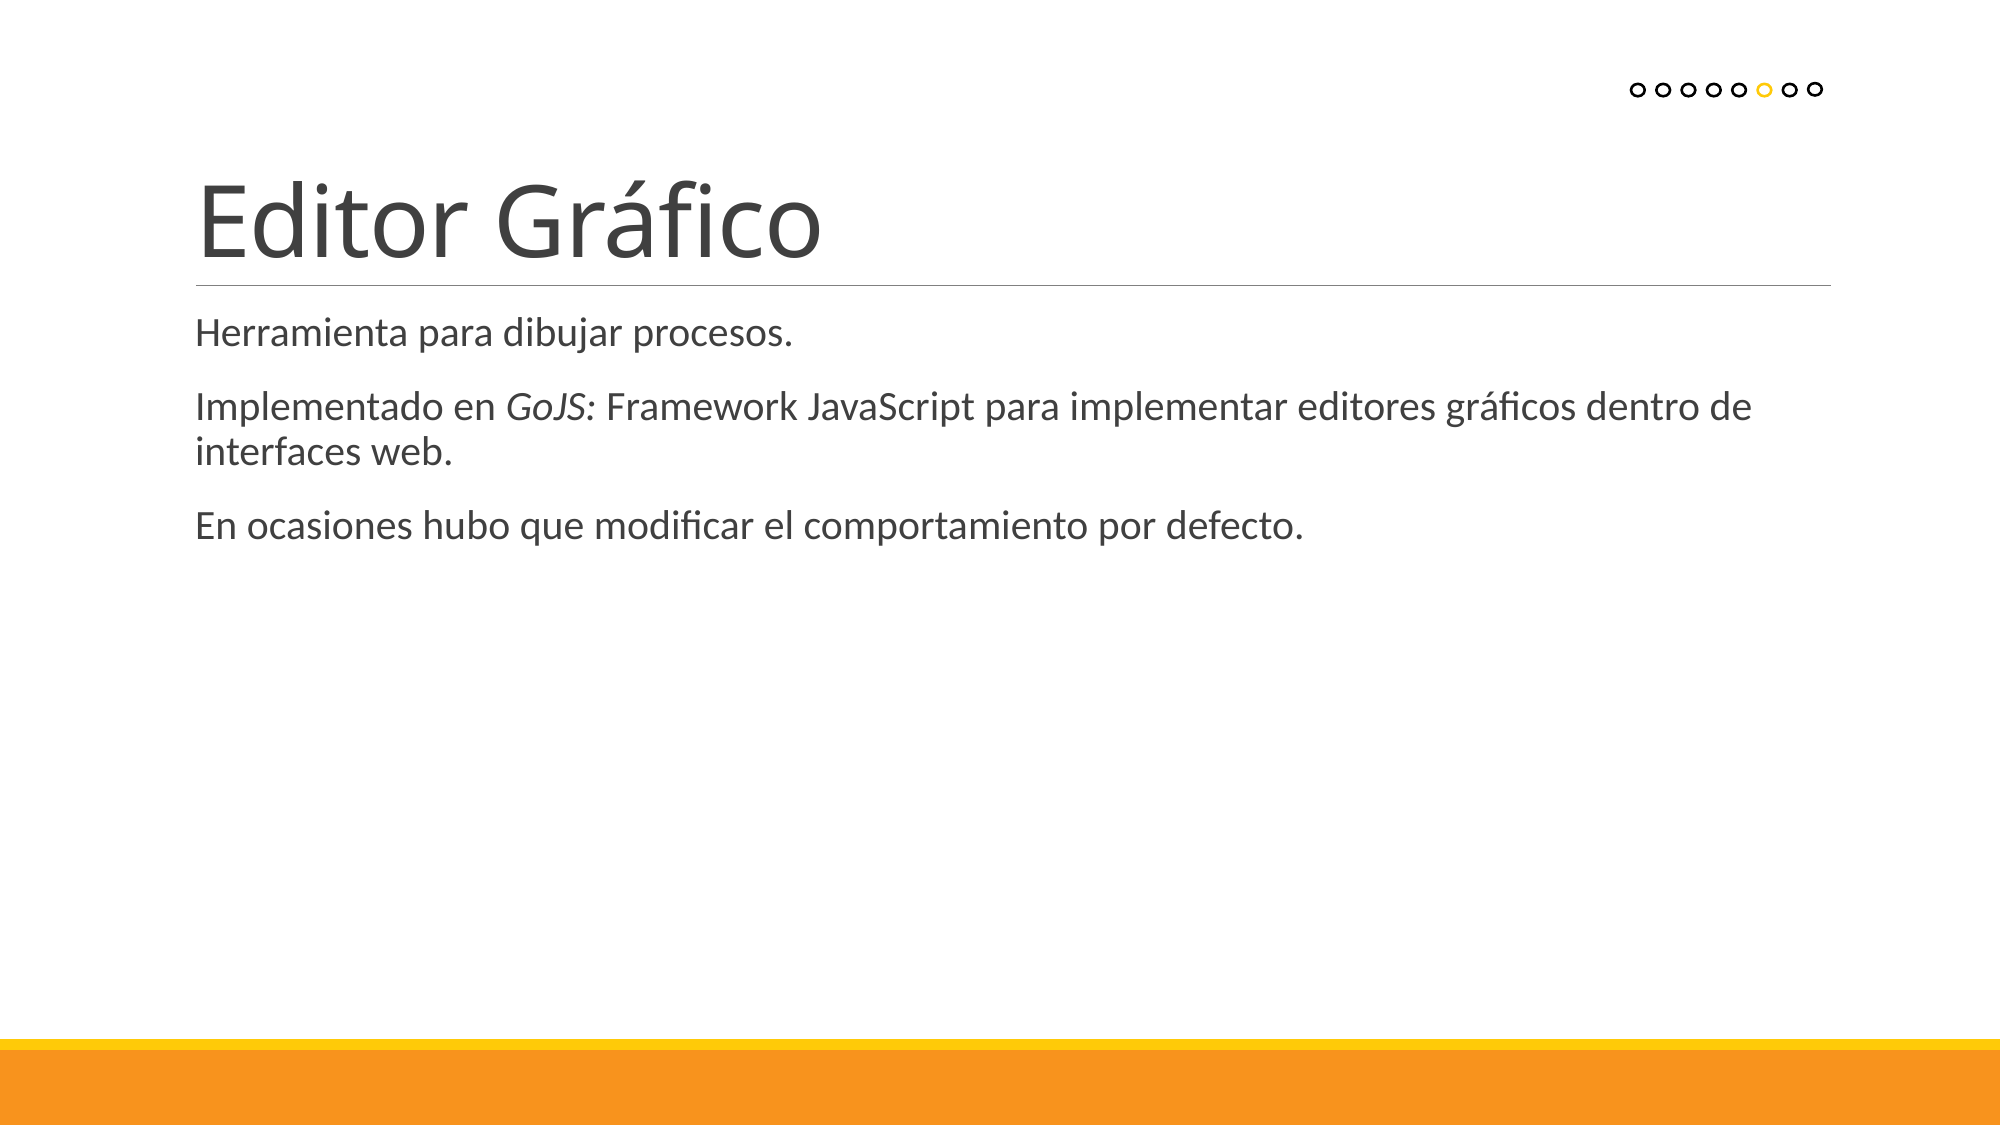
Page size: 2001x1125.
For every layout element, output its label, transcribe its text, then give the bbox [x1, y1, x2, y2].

text_box [1629, 82, 1646, 98]
text_box [1705, 82, 1722, 98]
text_box [1781, 82, 1798, 98]
list Herramienta para dibujar procesos. Implementado en GoJS: Framework JavaScript para implementar editores gráficos dentro de interfaces web. En ocasiones hubo que modificar el comportamiento por defecto. [180, 302, 1830, 963]
text_box [1756, 82, 1773, 98]
text_box [1730, 82, 1748, 98]
text_box [1655, 82, 1672, 98]
text_box [1680, 82, 1697, 98]
title Editor Gráfico [180, 47, 1830, 285]
text_box [1806, 81, 1824, 97]
